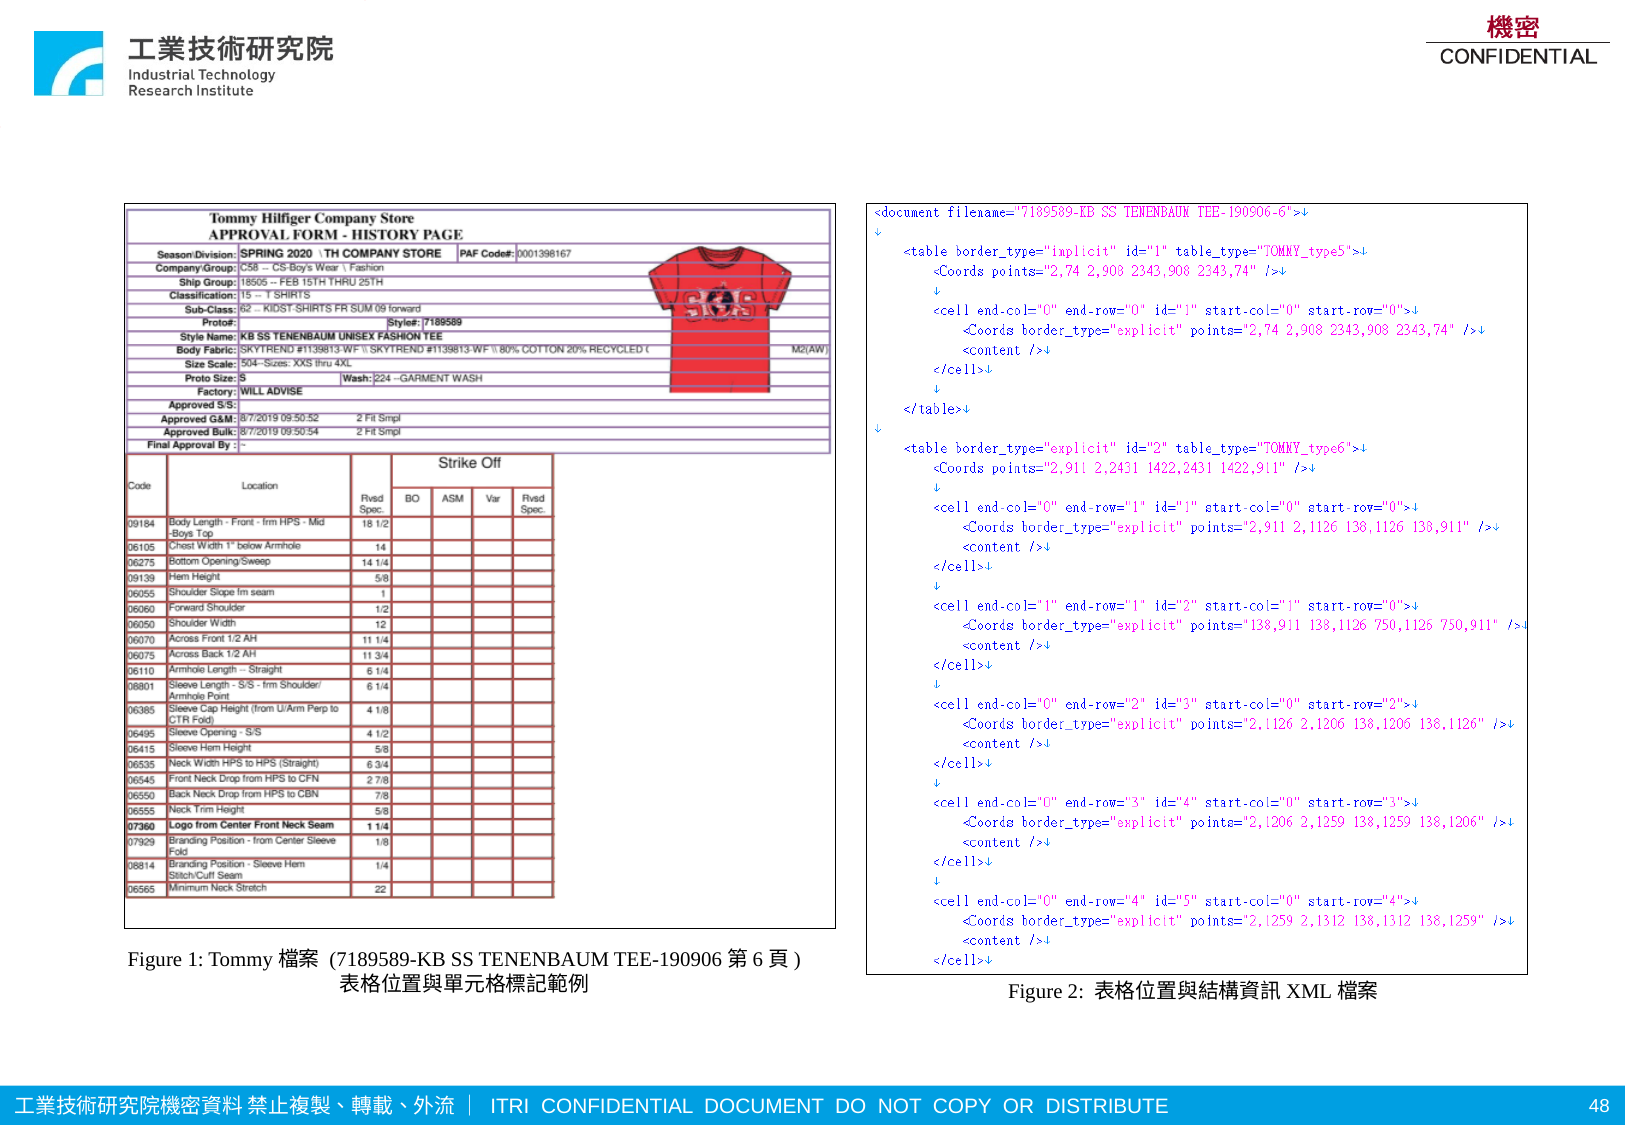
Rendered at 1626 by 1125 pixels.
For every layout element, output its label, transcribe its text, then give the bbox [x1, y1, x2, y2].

slide_number 48 [1523, 1085, 1625, 1125]
picture [1426, 13, 1610, 67]
picture [34, 31, 334, 96]
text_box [113, 203, 1529, 1004]
